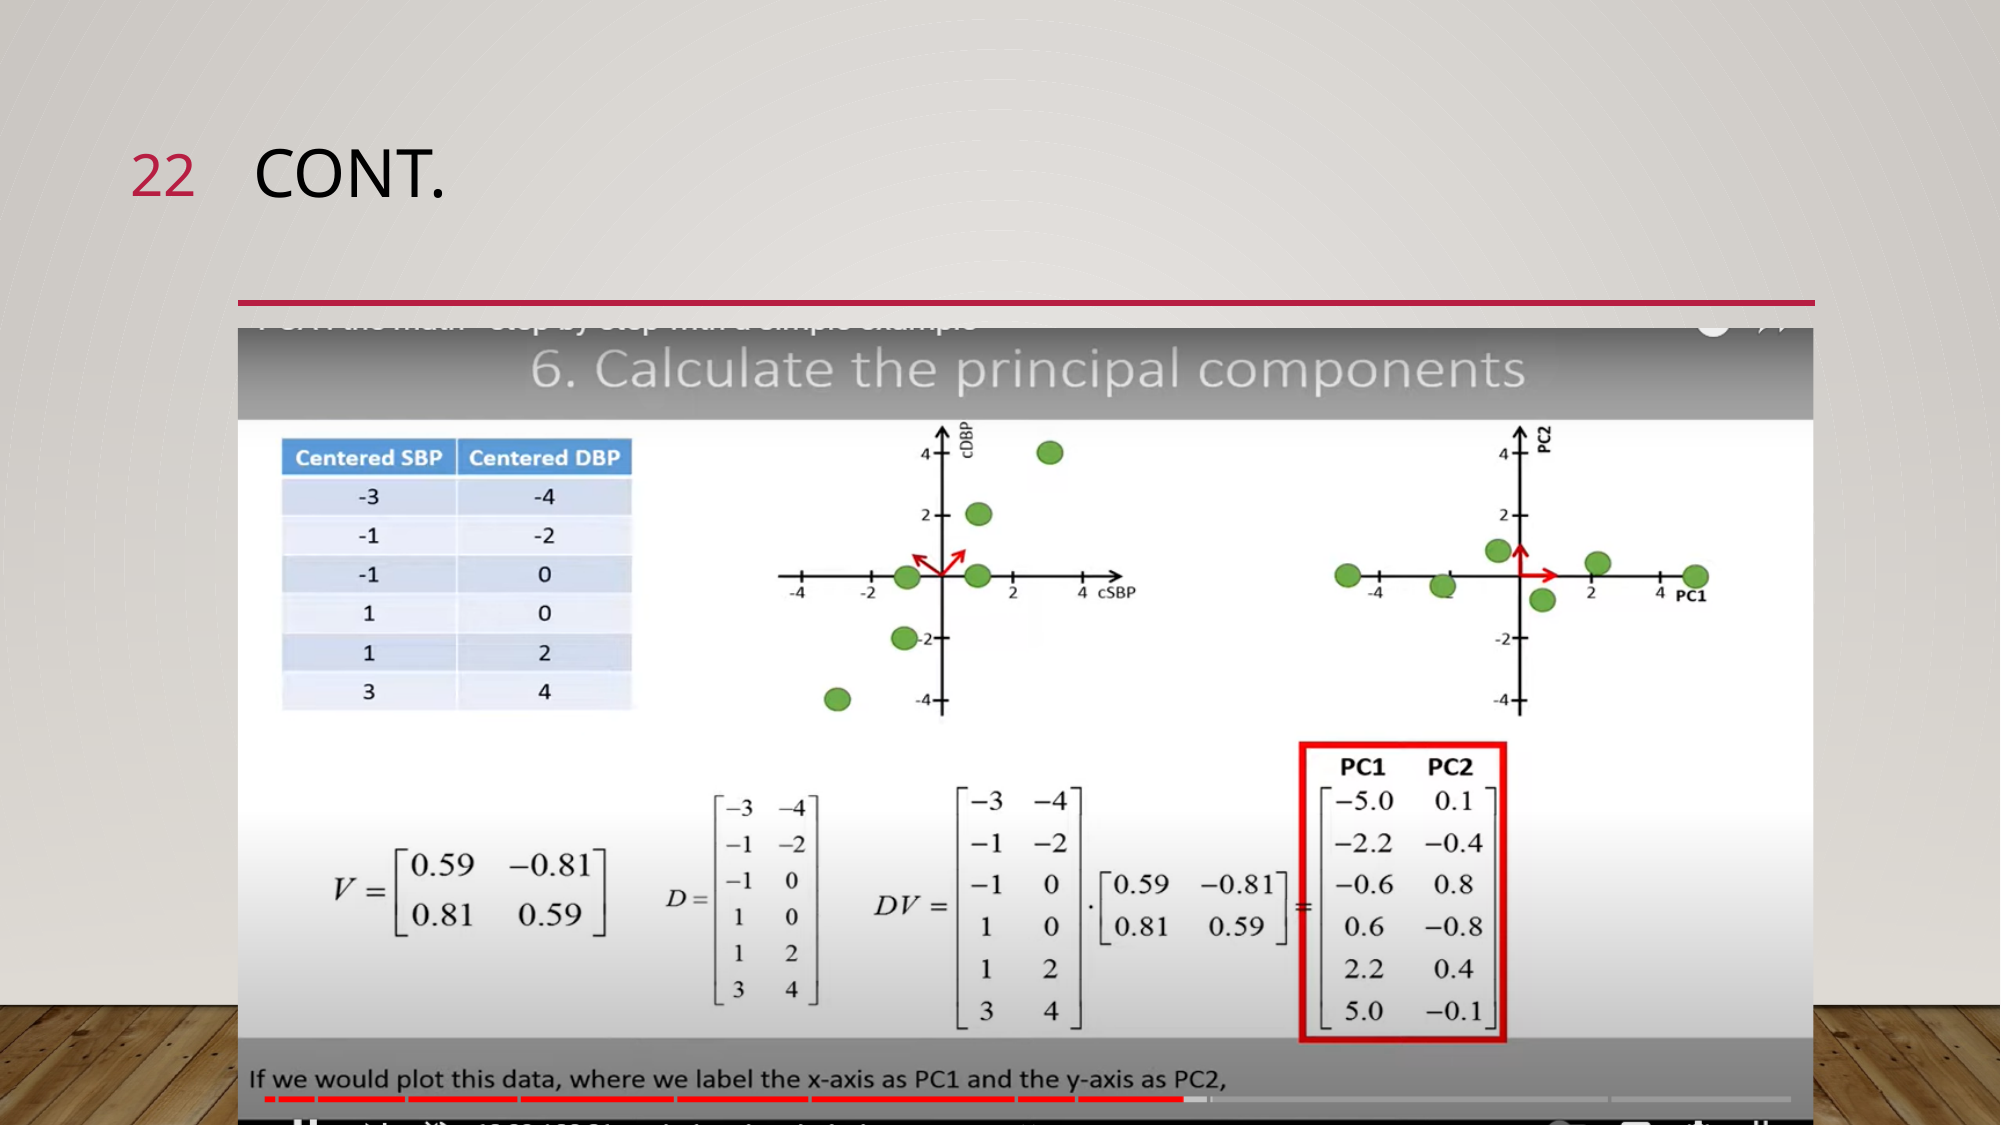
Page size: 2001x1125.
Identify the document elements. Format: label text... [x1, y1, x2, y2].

title Cont. [238, 131, 1814, 305]
picture [1814, 1005, 2000, 1125]
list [237, 328, 1814, 1125]
picture [0, 1005, 237, 1125]
slide_number 22 [78, 131, 212, 214]
